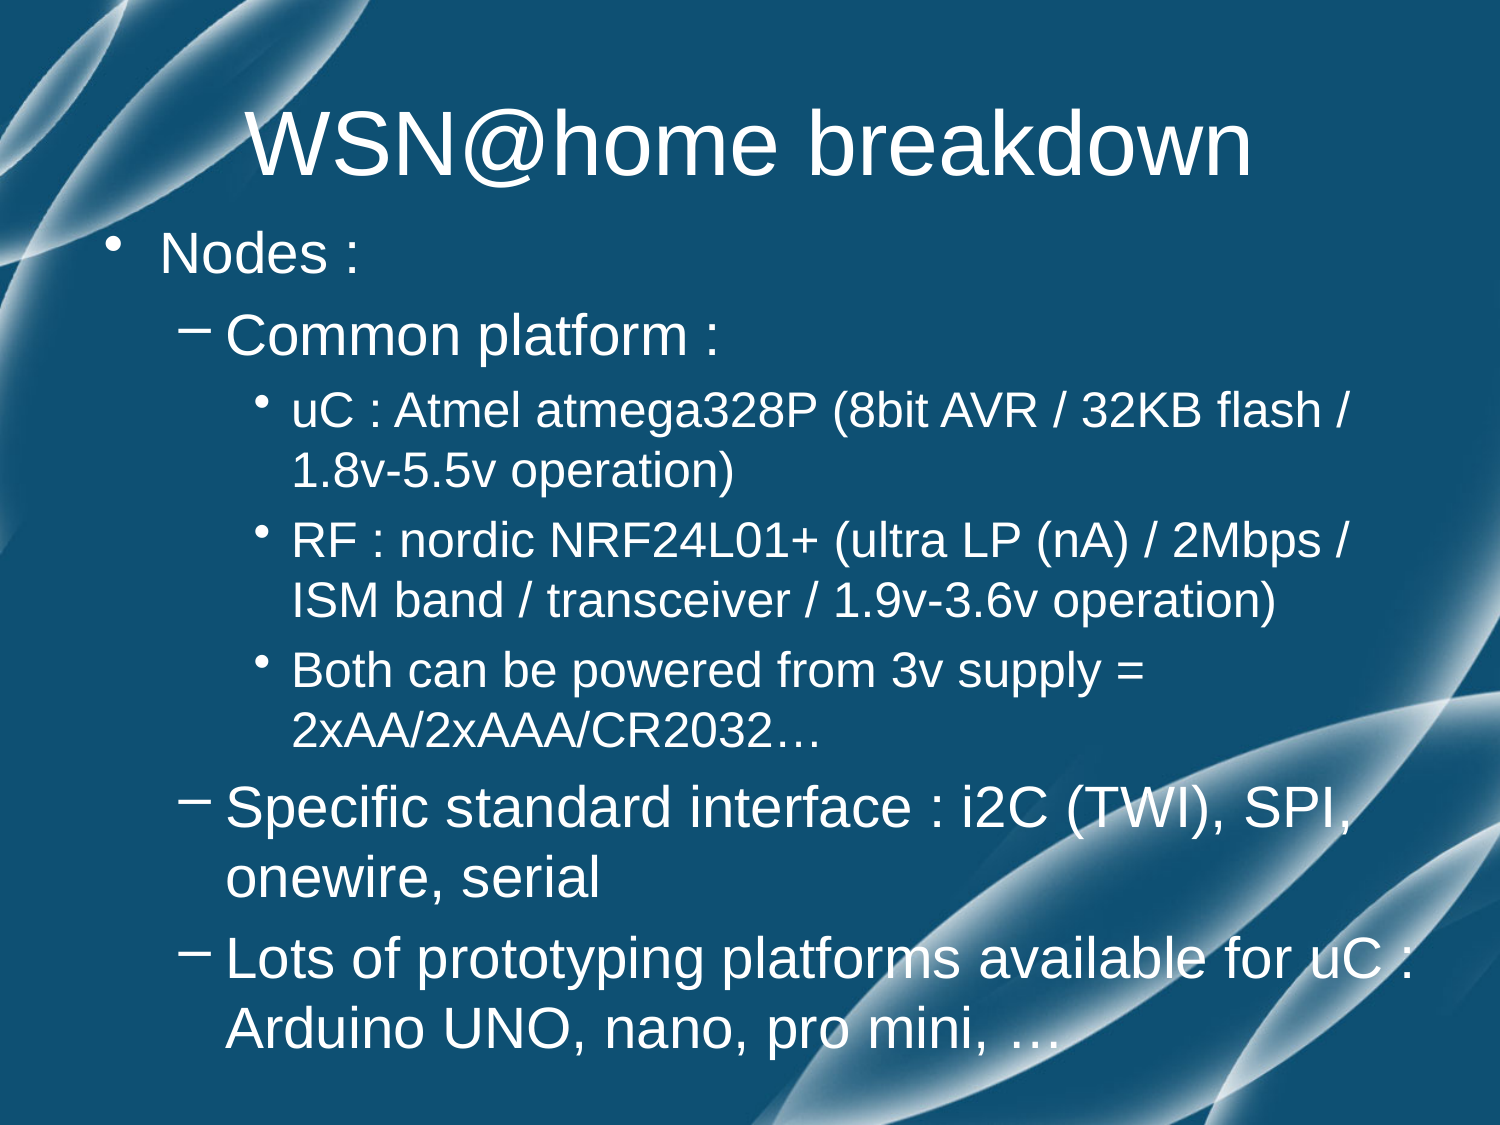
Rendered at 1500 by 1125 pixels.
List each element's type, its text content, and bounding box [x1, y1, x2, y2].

picture [0, 0, 1500, 1125]
list Nodes : Common platform : uC : Atmel atmega328P (8bit AVR / 32KB flash / 1.8v-5.5v operation) RF : nordic NRF24L01+ (ultra LP (nA) / 2Mbps / ISM band / transceiver / 1.9v-3.6v operation) Both can be powered from 3v supply = 2xAA/2xAAA/CR2032… Specific standard interface : i2C (TWI), SPI, onewire, serial Lots of prototyping platforms available for uC : Arduino UNO, nano, pro mini, … [88, 207, 1439, 951]
title WSN@home breakdown [74, 44, 1426, 233]
